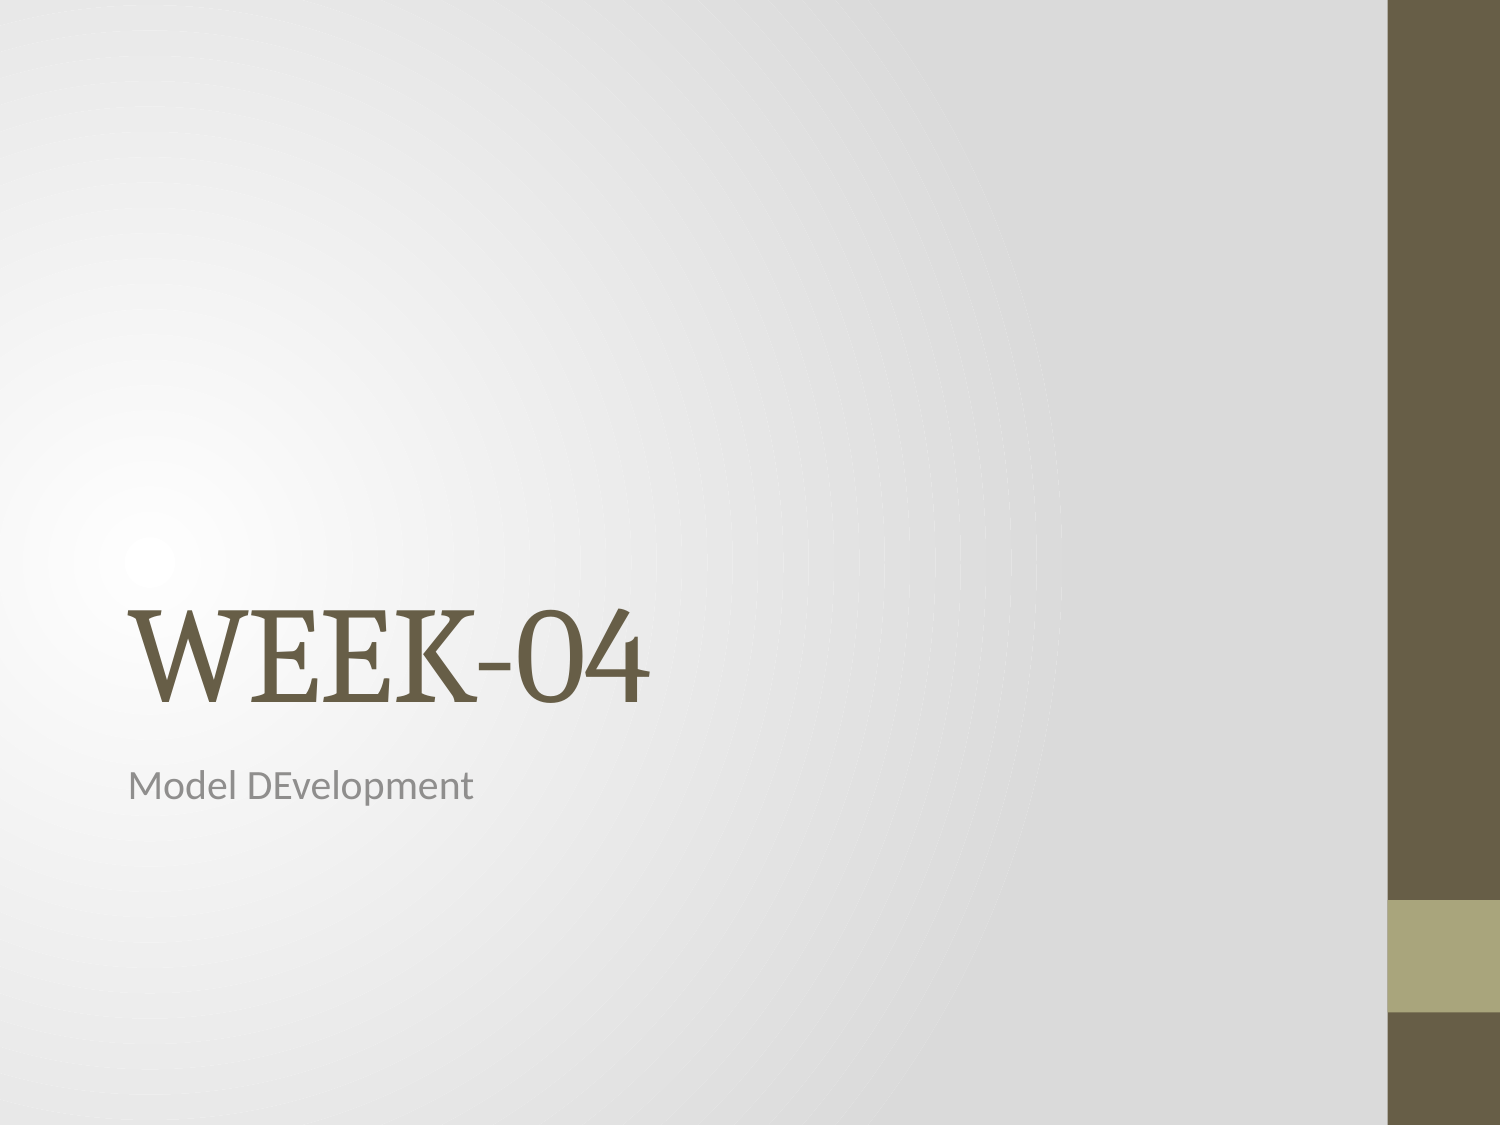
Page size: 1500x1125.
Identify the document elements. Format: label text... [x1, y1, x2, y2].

title WEEK-04 [112, 312, 1350, 738]
subtitle Model DEvelopment [112, 750, 1173, 925]
